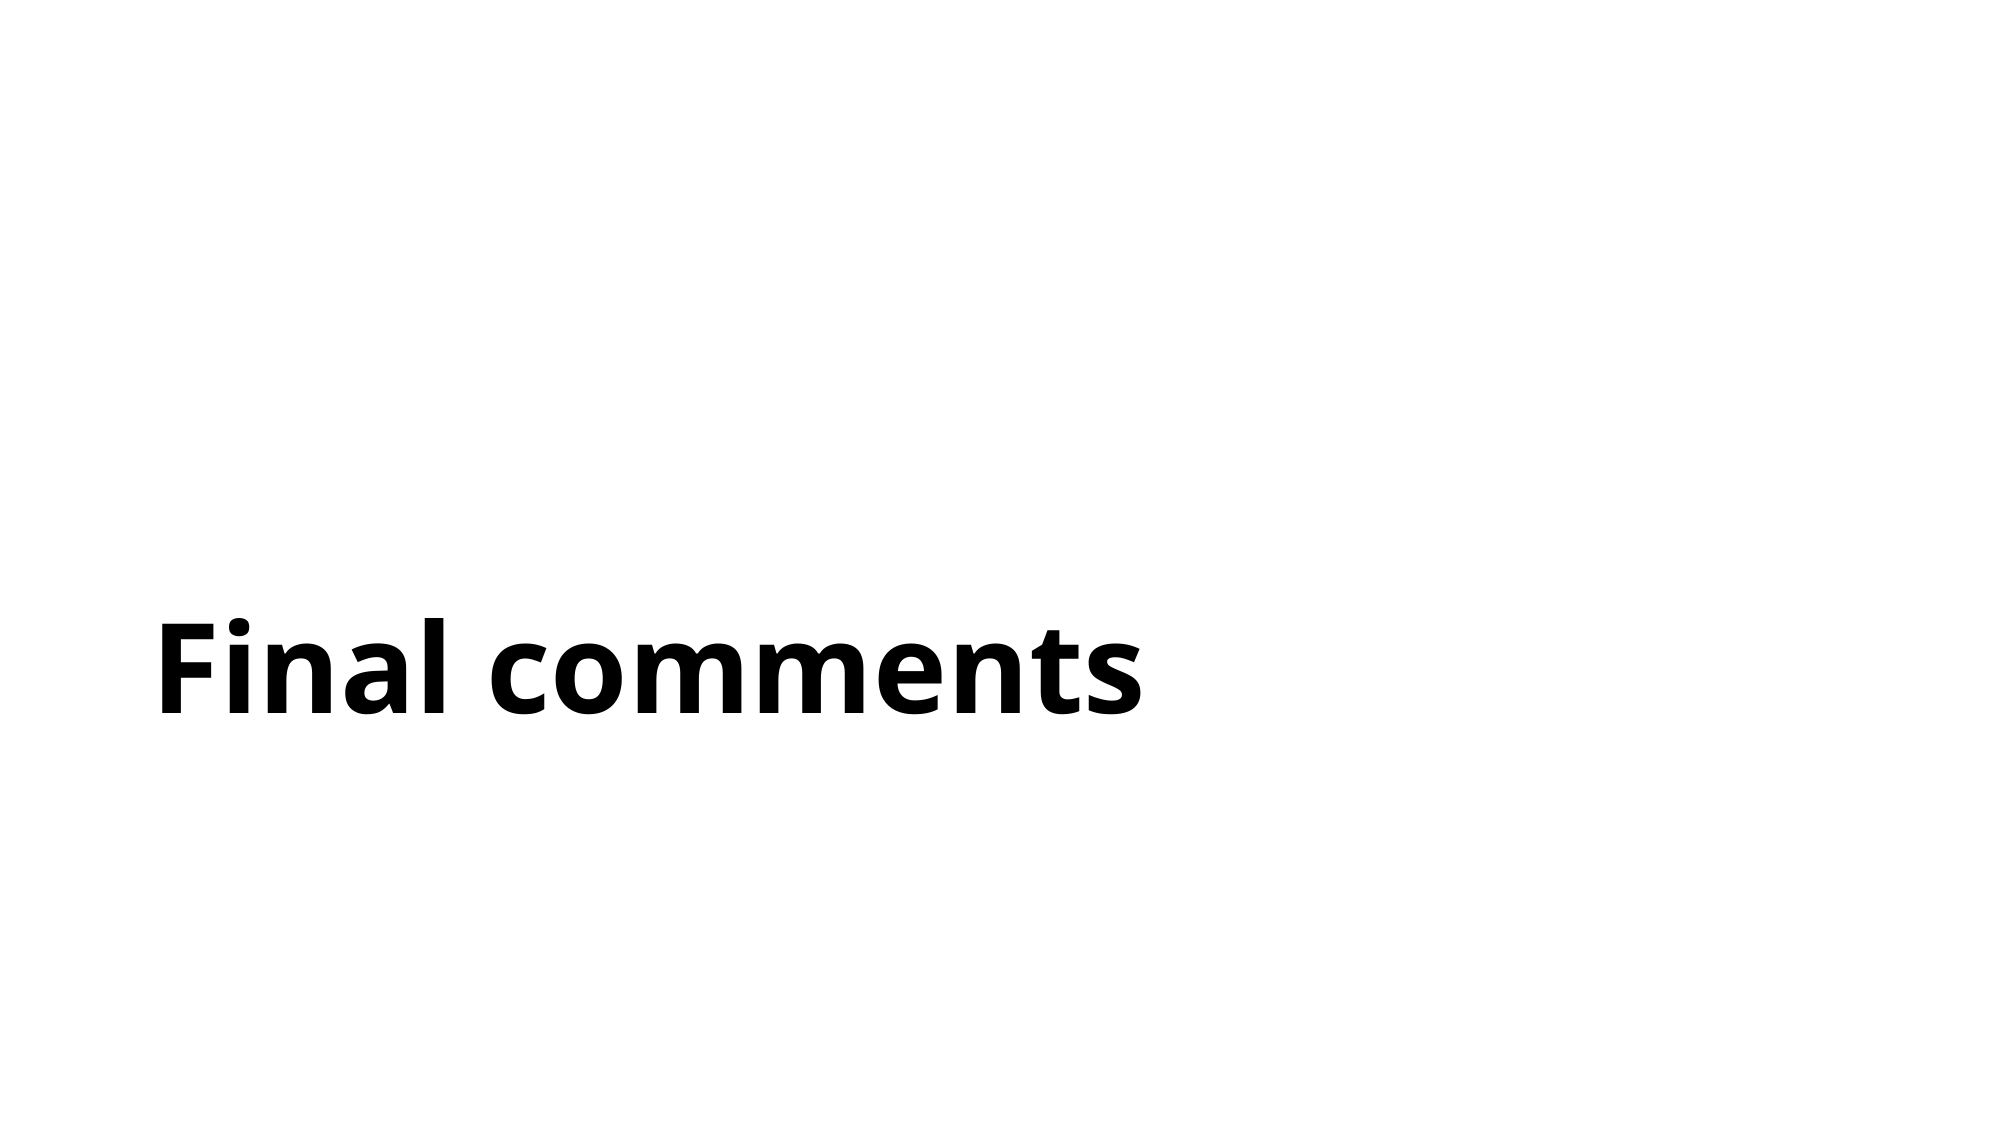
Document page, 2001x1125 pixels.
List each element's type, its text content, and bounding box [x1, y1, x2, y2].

title Final comments [136, 280, 1862, 749]
